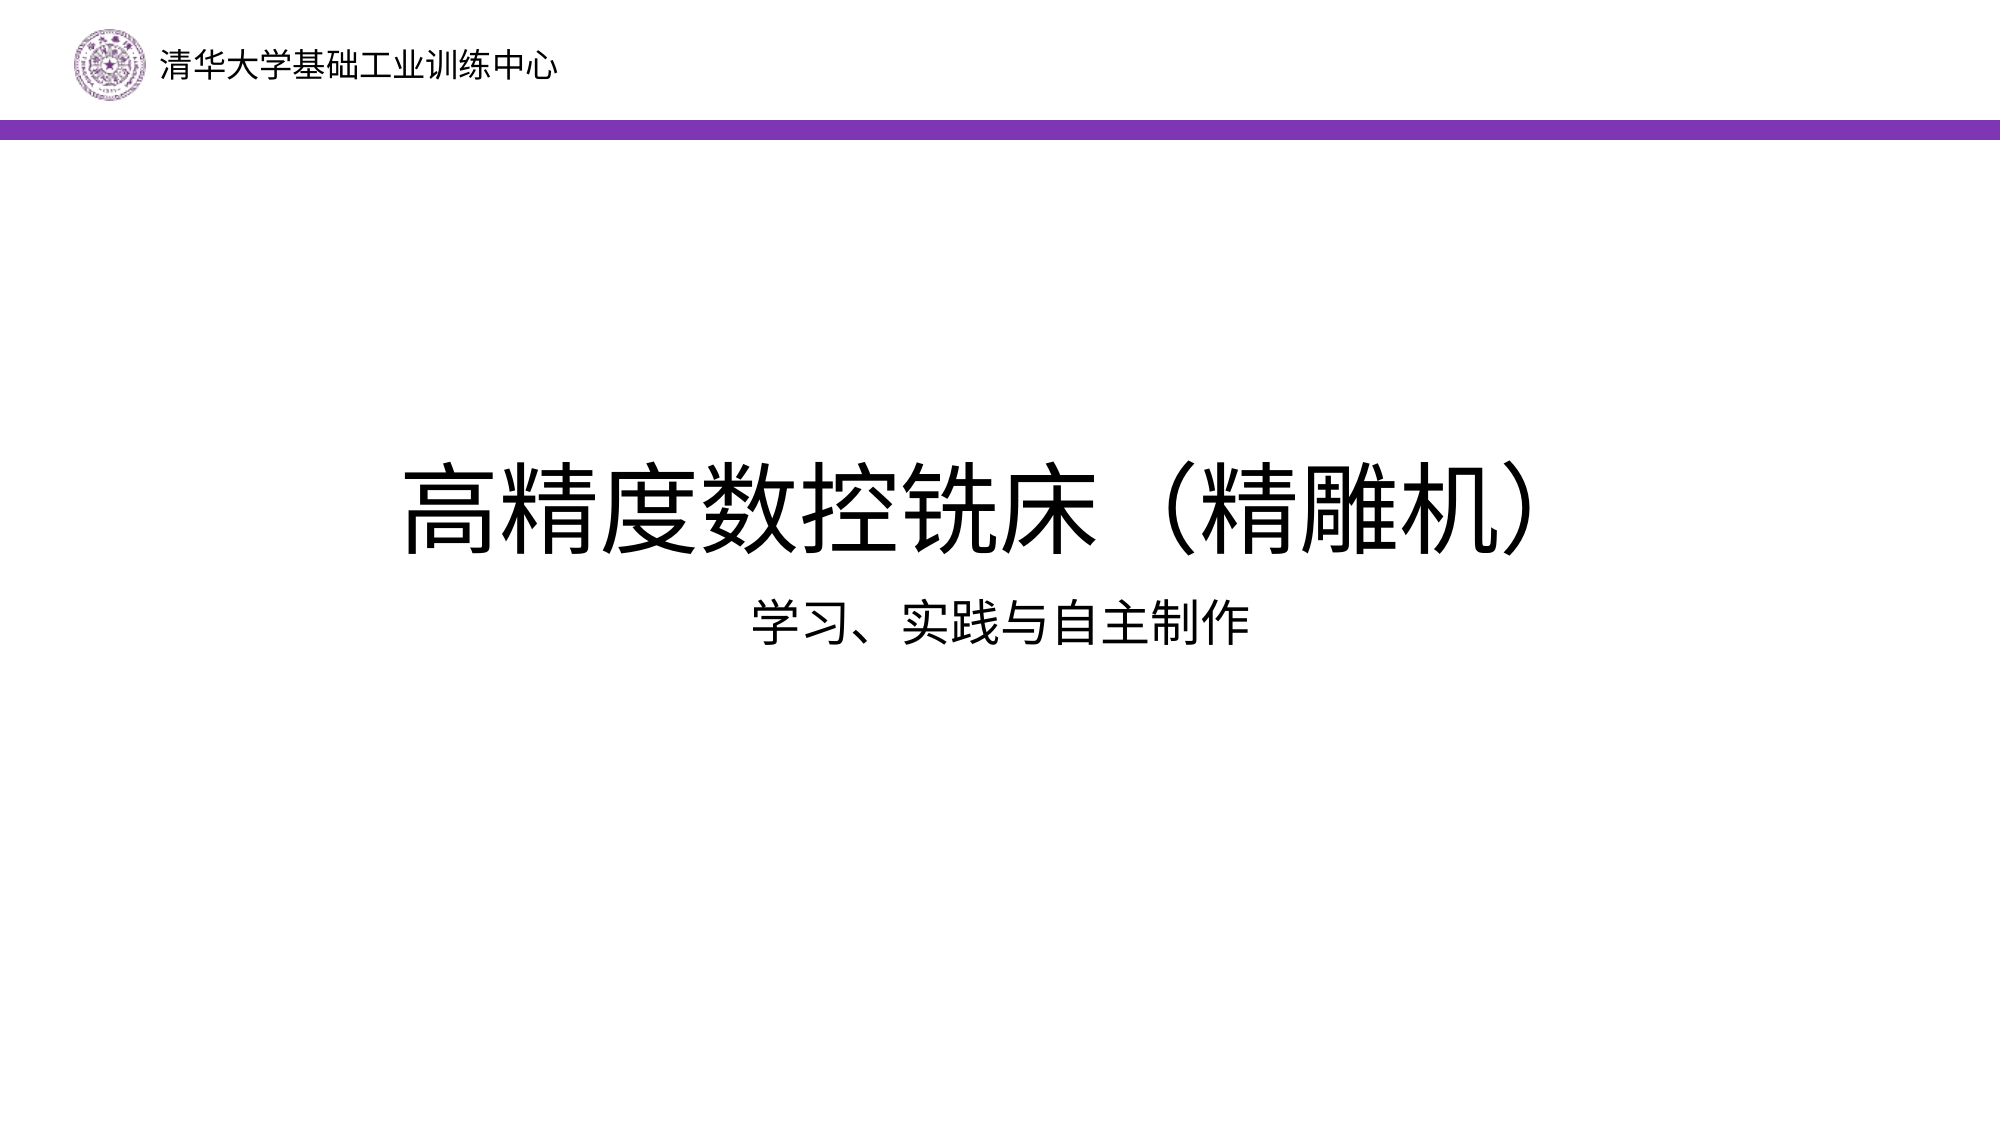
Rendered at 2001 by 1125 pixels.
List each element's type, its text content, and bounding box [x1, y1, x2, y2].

title 高精度数控铣床（精雕机） [150, 184, 1850, 576]
subtitle 学习、实践与自主制作 [249, 590, 1750, 863]
picture [74, 29, 146, 101]
